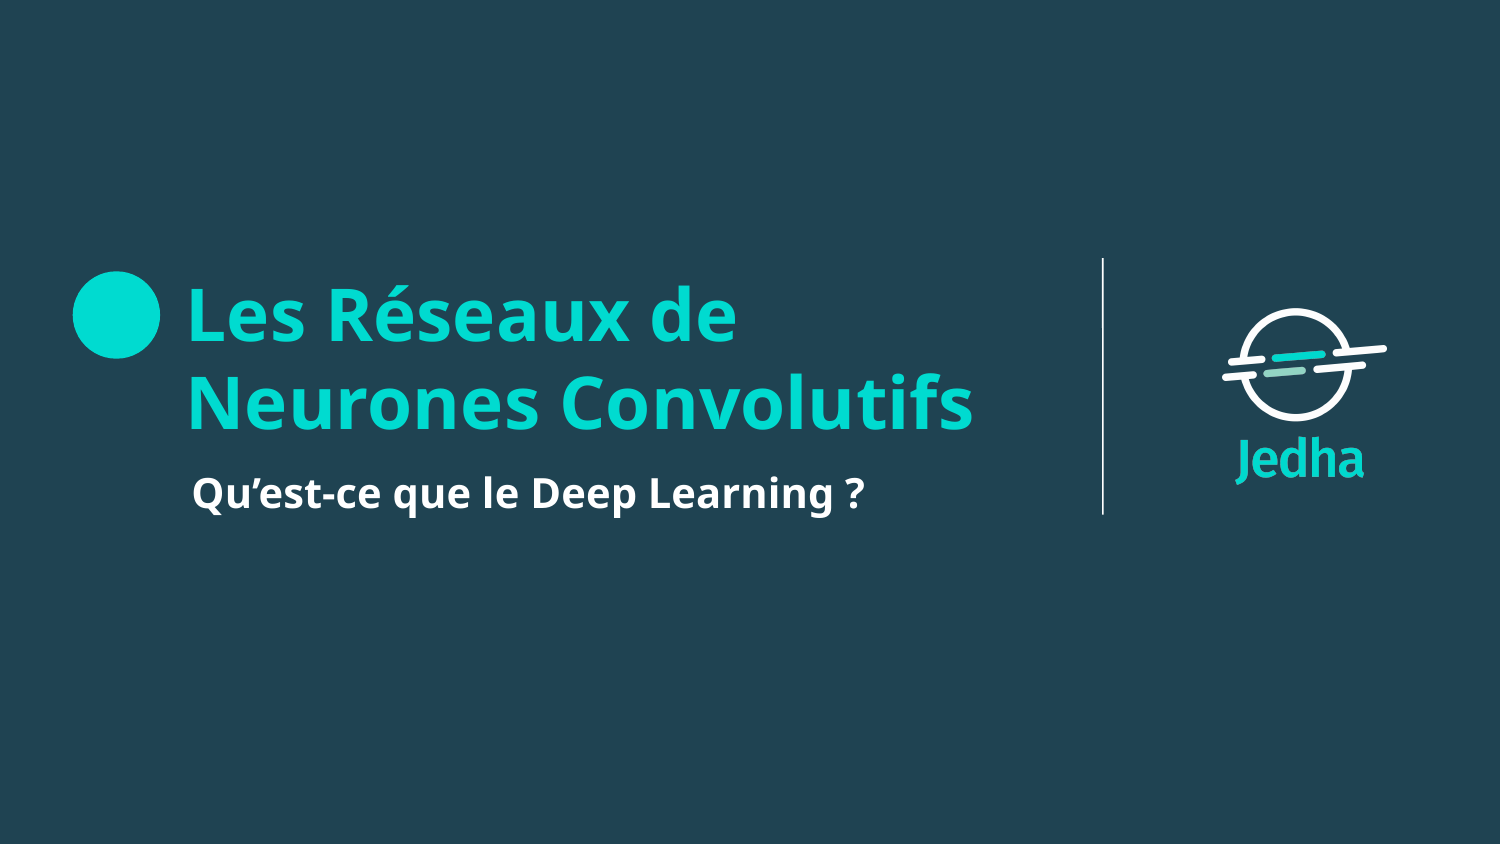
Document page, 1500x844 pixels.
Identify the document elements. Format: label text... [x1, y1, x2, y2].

text_box Qu’est-ce que le Deep Learning ? [176, 444, 1049, 532]
text_box Les Réseaux de Neurones Convolutifs [170, 229, 1043, 459]
picture [1222, 308, 1387, 485]
text_box [72, 271, 161, 359]
